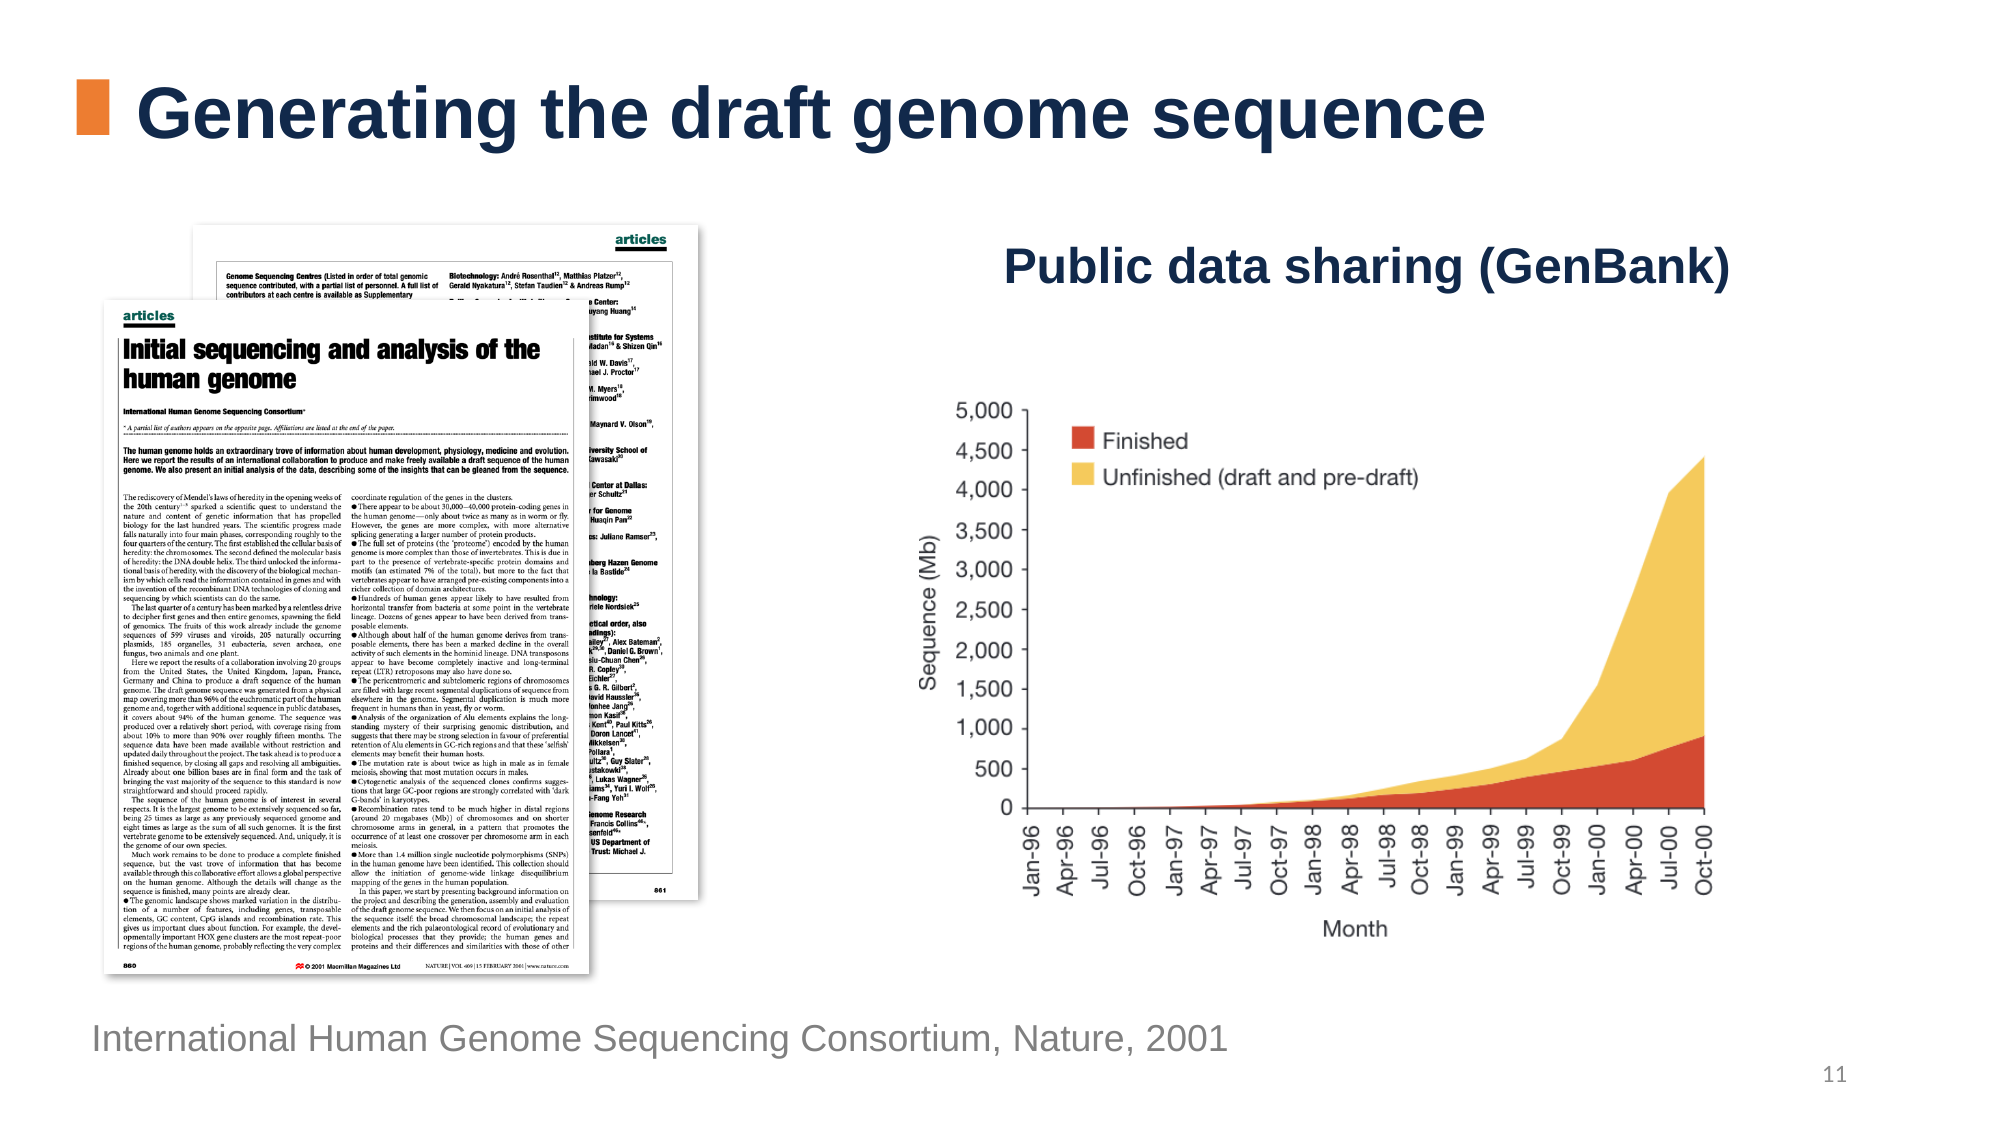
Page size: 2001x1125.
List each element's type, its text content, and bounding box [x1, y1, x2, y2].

text_box International Human Genome Sequencing Consortium, Nature, 2001 [76, 1006, 1329, 1067]
text_box [76, 78, 110, 136]
picture [104, 225, 698, 974]
text_box Public data sharing (GenBank) [920, 225, 1815, 301]
slide_number 11 [1412, 1042, 1863, 1103]
text_box Generating the draft genome sequence [58, 55, 2000, 611]
picture [919, 347, 1738, 952]
